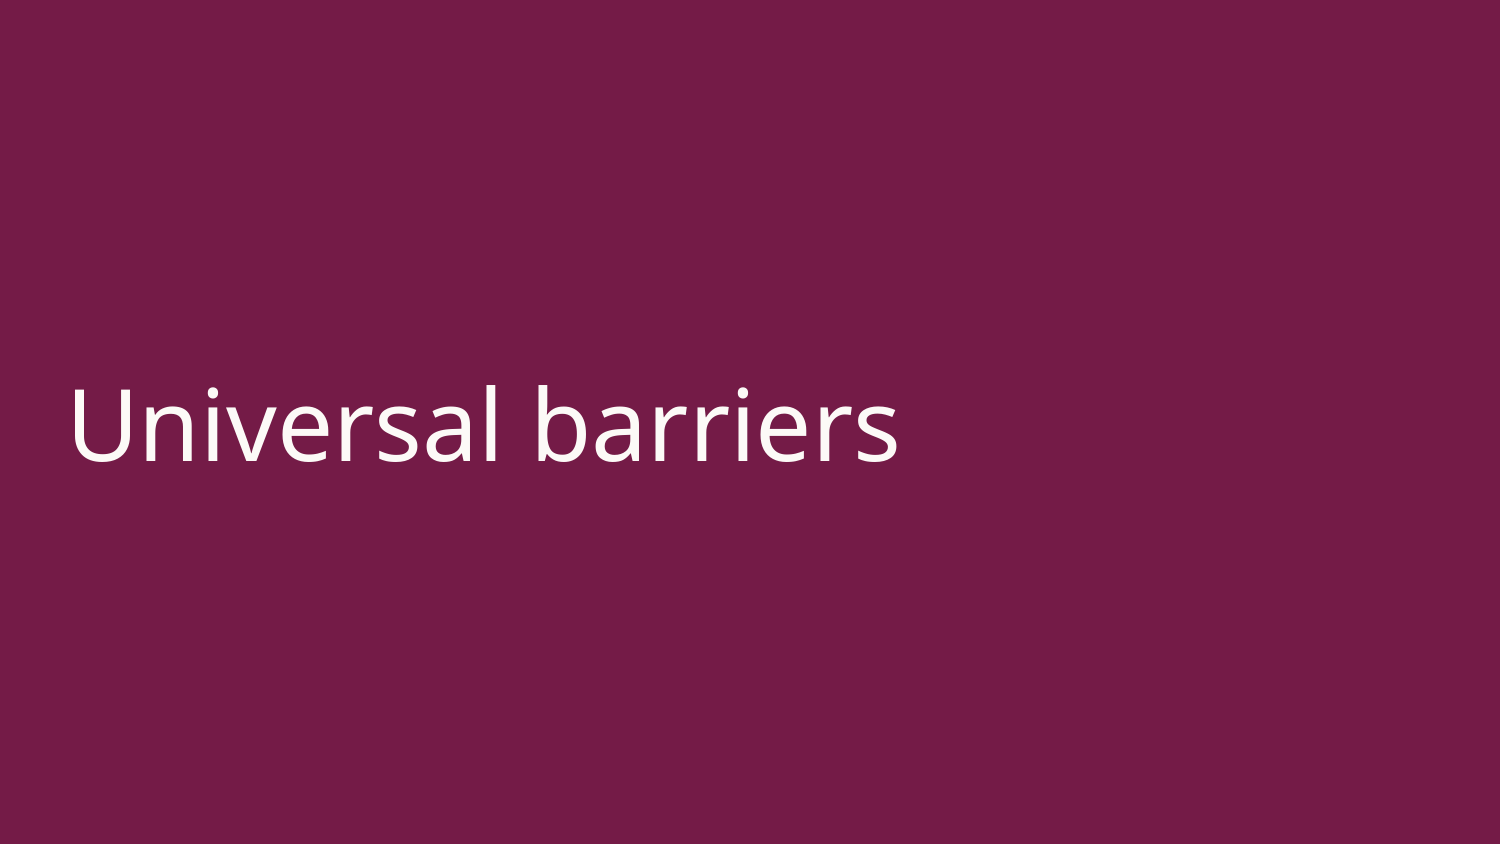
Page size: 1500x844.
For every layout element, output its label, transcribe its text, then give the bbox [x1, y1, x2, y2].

title Universal barriers [51, 352, 1449, 491]
